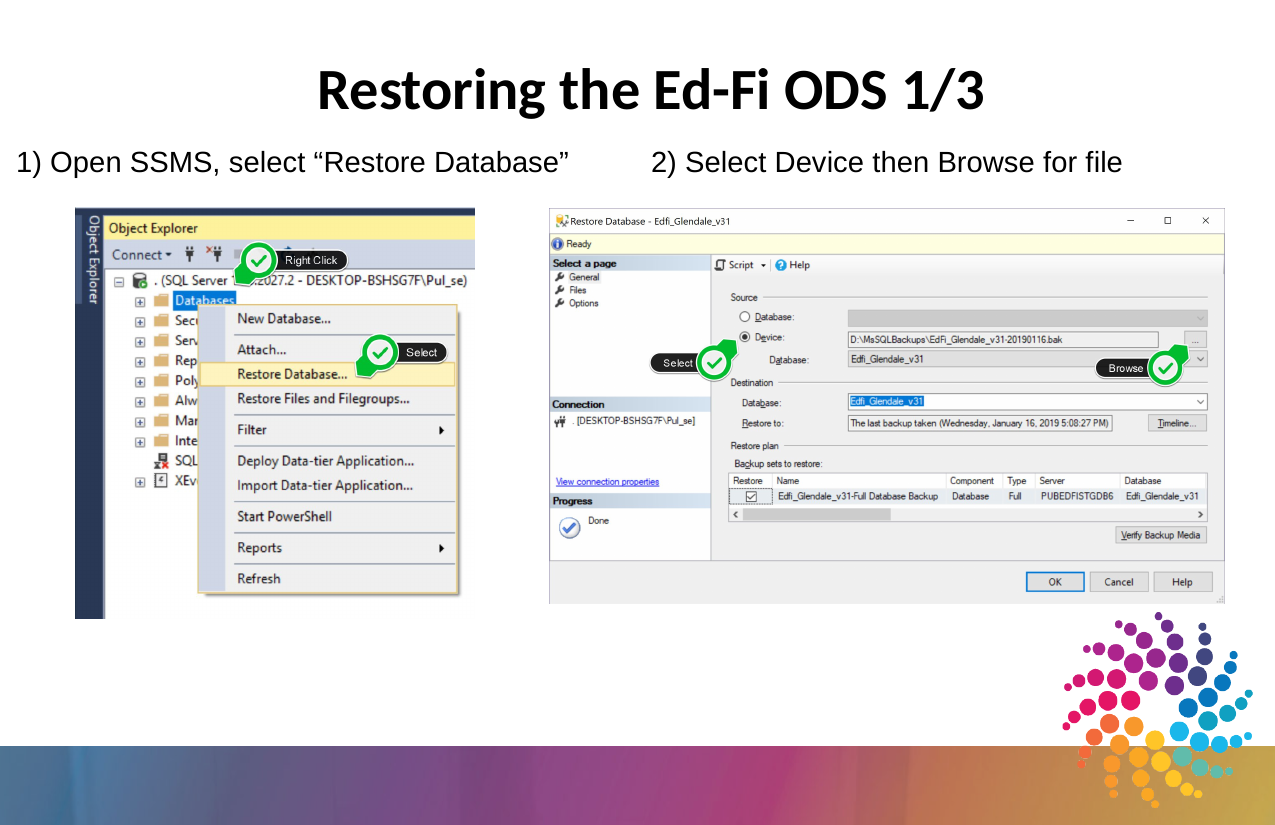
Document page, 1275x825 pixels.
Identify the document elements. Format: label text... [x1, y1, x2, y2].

text_box Restoring the Ed-Fi ODS 1/3 [52, 35, 1252, 136]
text_box 2) Select Device then Browse for file [636, 135, 1139, 186]
picture [74, 207, 476, 620]
picture [549, 208, 1226, 604]
picture [0, 612, 1275, 825]
text_box 1) Open SSMS, select “Restore Database” [1, 135, 585, 186]
